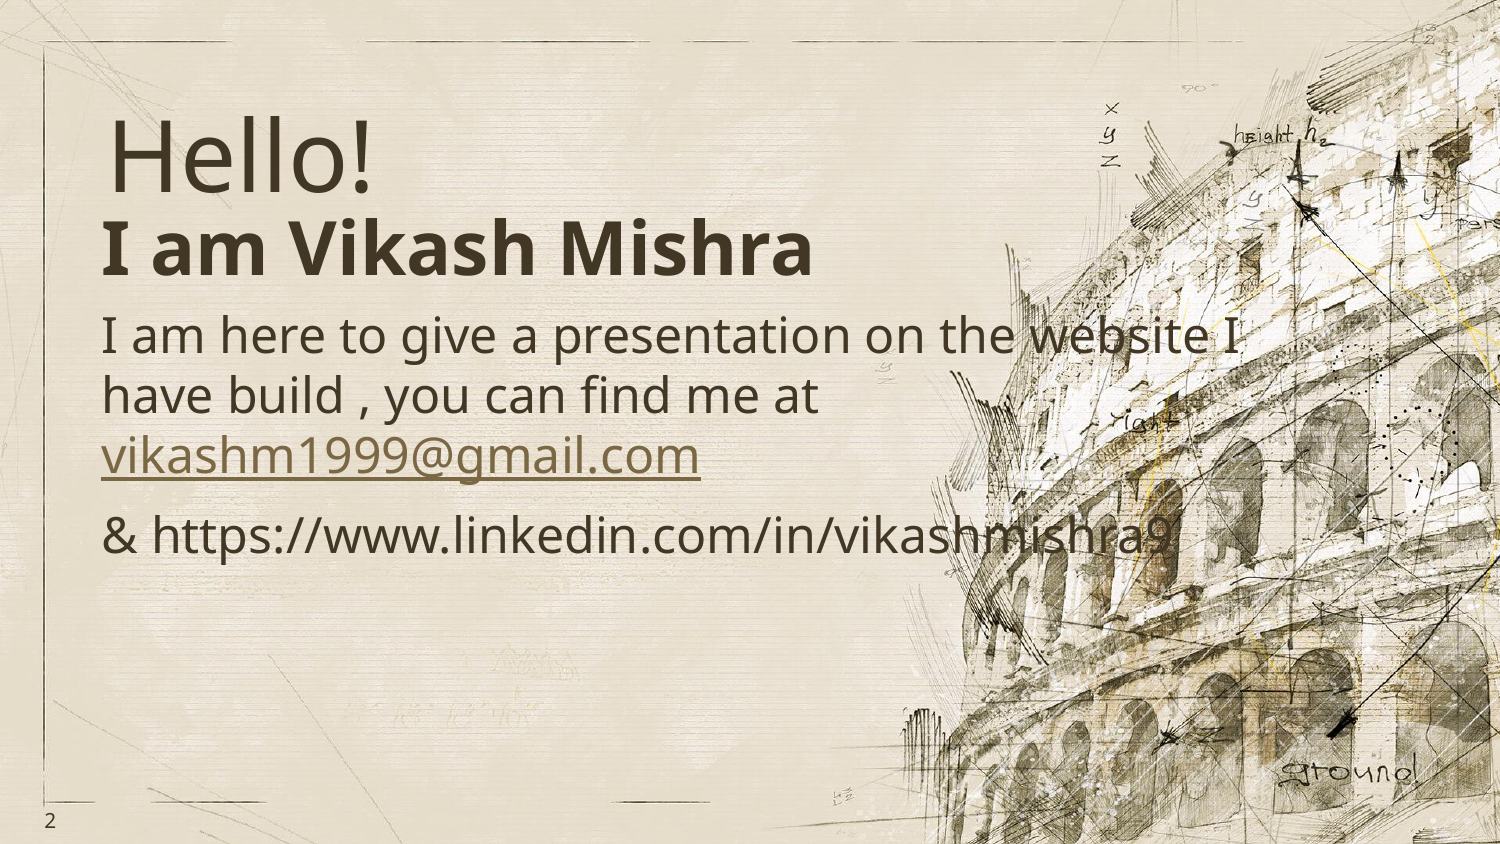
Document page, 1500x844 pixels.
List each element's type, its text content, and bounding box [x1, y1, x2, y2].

picture [0, 0, 1500, 844]
text_box I am Vikash Mishra I am here to give a presentation on the website I have build , you can find me at vikashm1999@gmail.com & https://www.linkedin.com/in/vikashmishra9 [101, 200, 1311, 800]
text_box Hello! [106, 22, 856, 200]
text_box <number> [44, 800, 1458, 844]
